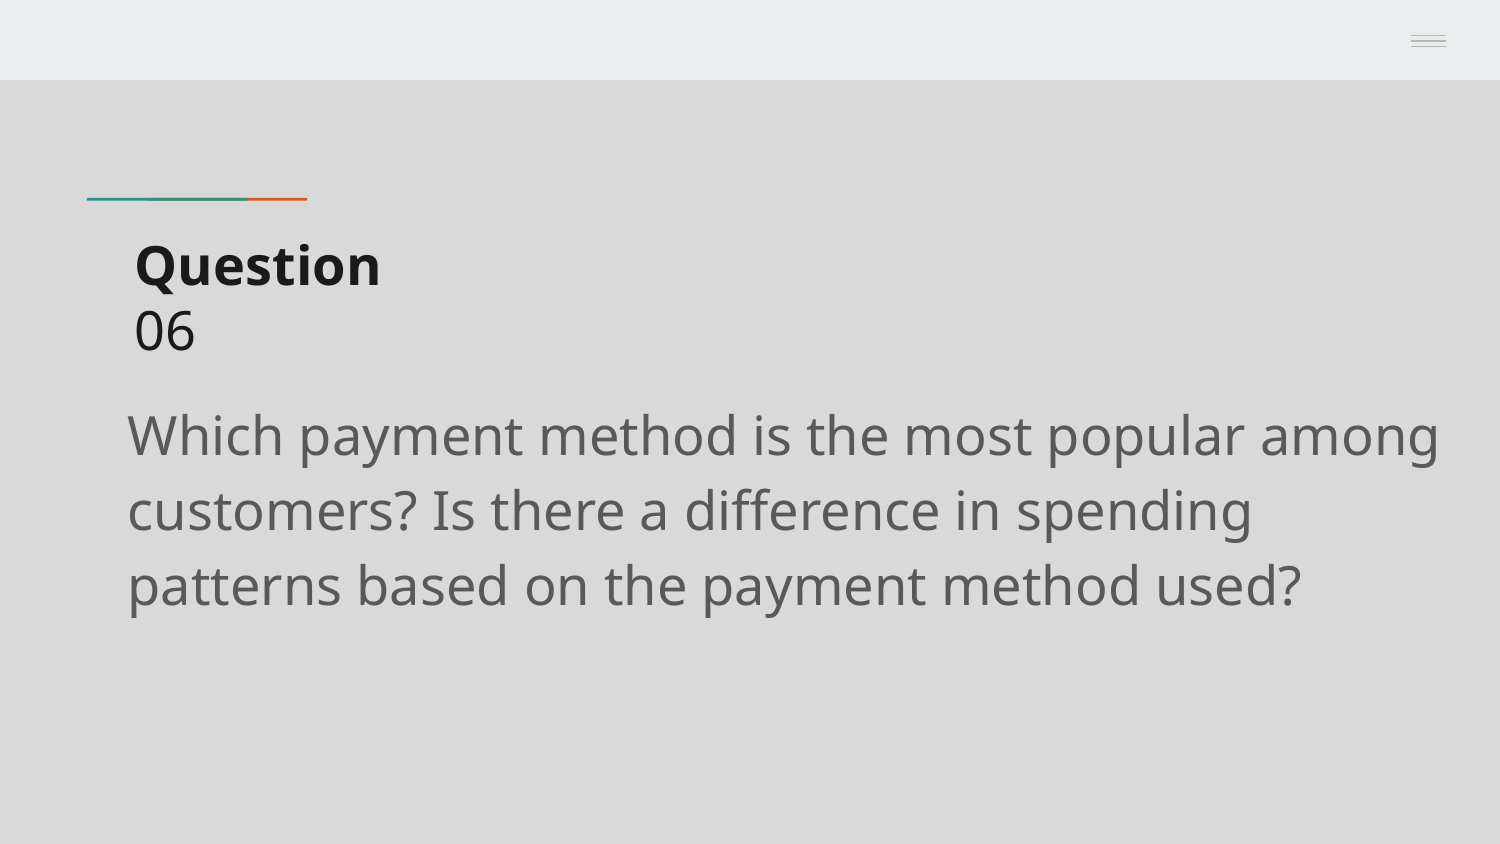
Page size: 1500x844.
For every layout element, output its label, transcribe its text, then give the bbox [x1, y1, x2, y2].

text_box Which payment method is the most popular among customers? Is there a difference in spending patterns based on the payment method used? [112, 376, 1458, 631]
title Question 06 [119, 216, 759, 386]
